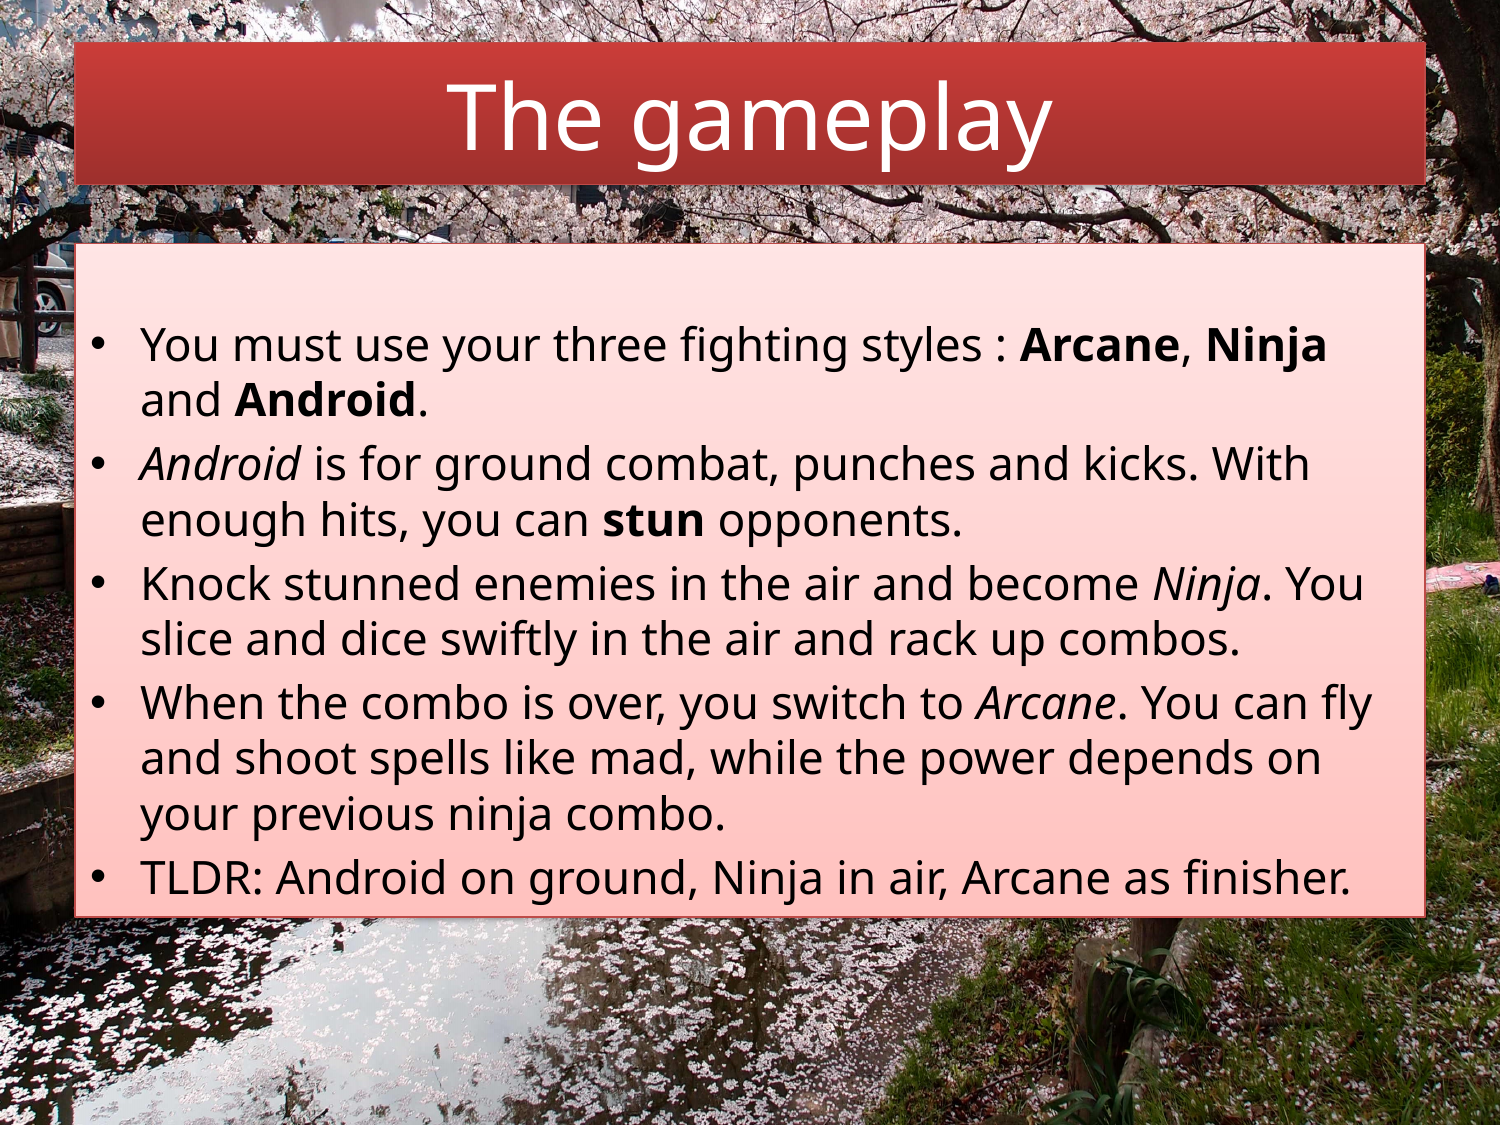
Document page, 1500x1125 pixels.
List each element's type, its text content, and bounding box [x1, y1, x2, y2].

list You must use your three fighting styles : Arcane, Ninja and Android. Android is for ground combat, punches and kicks. With enough hits, you can stun opponents. Knock stunned enemies in the air and become Ninja. You slice and dice swiftly in the air and rack up combos. When the combo is over, you switch to Arcane. You can fly and shoot spells like mad, while the power depends on your previous ninja combo. TLDR: Android on ground, Ninja in air, Arcane as finisher. [74, 243, 1426, 918]
picture [0, 0, 1500, 1125]
text_box The gameplay [74, 42, 1426, 185]
